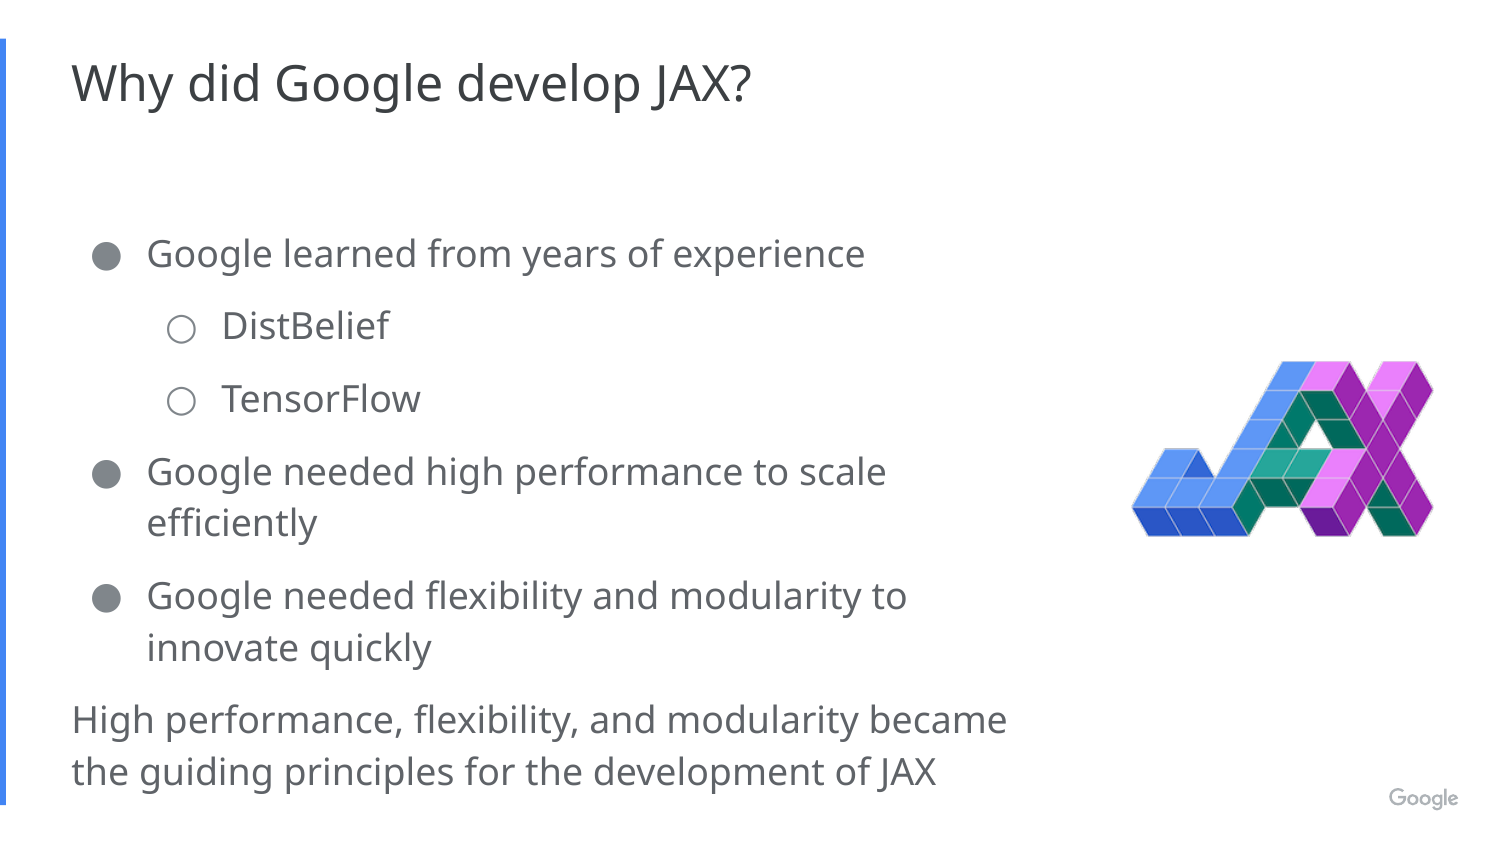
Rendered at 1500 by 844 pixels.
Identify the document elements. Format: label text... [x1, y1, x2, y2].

title Why did Google develop JAX? [56, 43, 1336, 215]
picture [1131, 361, 1434, 537]
list Google learned from years of experience DistBelief TensorFlow Google needed high performance to scale efficiently Google needed flexibility and modularity to innovate quickly High performance, flexibility, and modularity became the guiding principles for the development of JAX [56, 215, 1068, 808]
